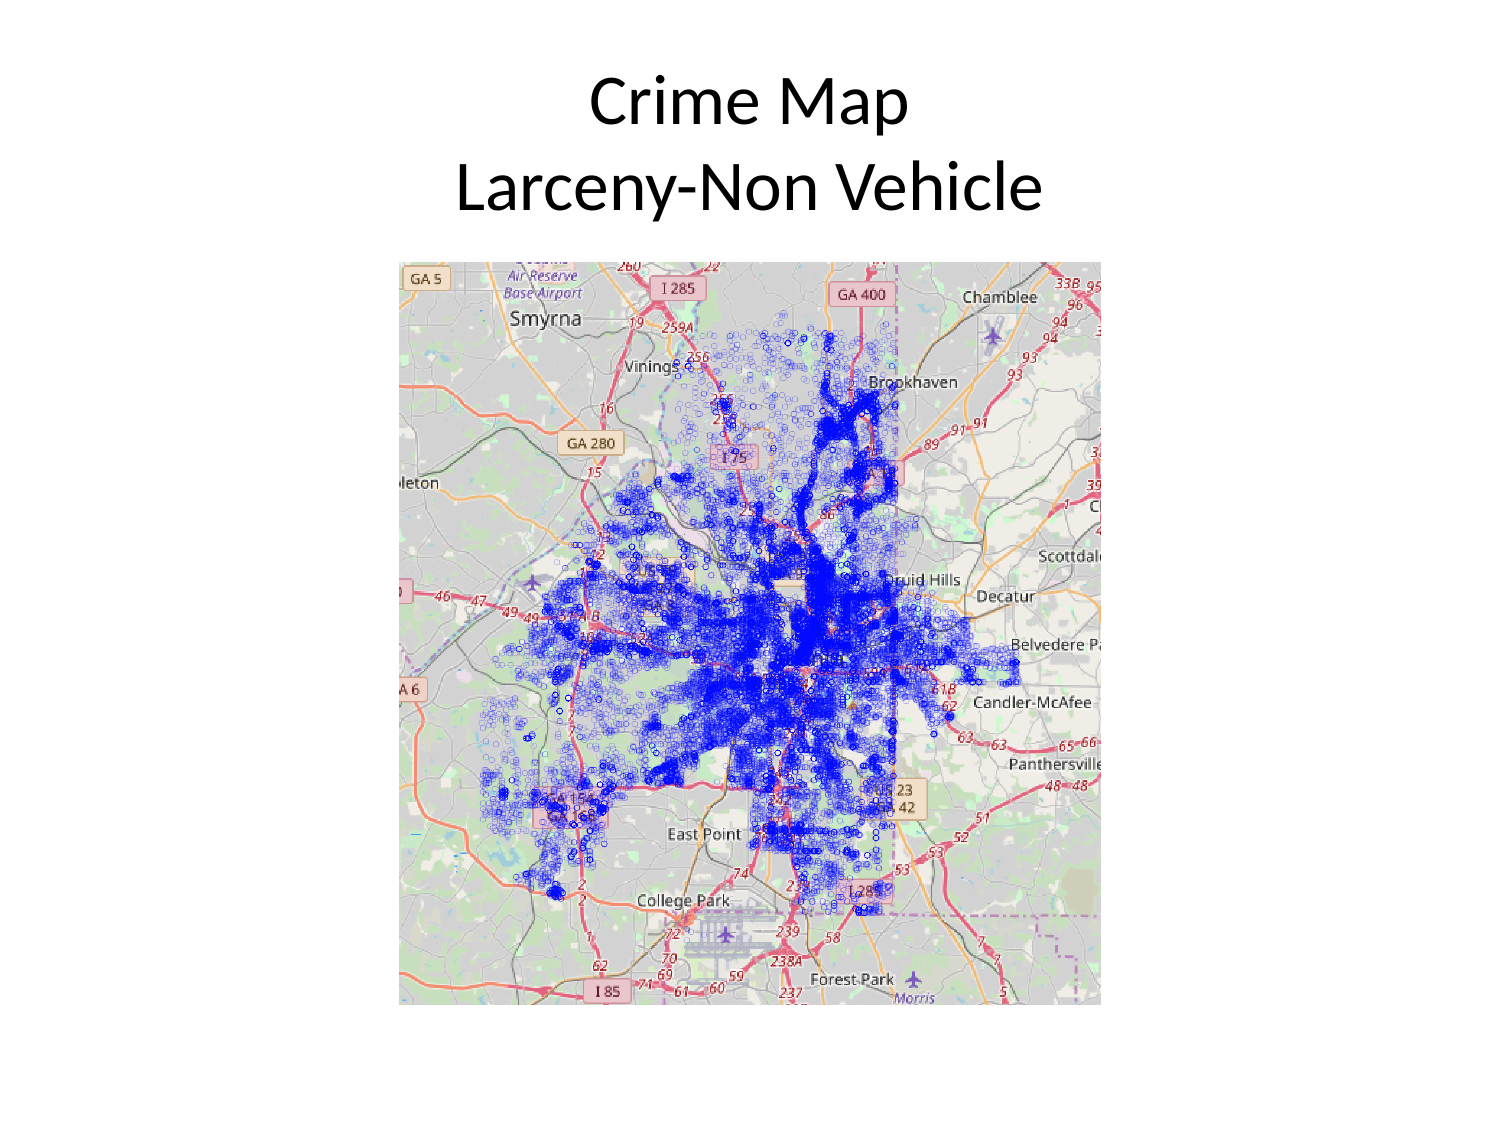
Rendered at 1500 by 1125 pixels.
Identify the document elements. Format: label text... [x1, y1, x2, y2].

title Crime Map Larceny-Non Vehicle [75, 45, 1425, 233]
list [74, 262, 1426, 1006]
